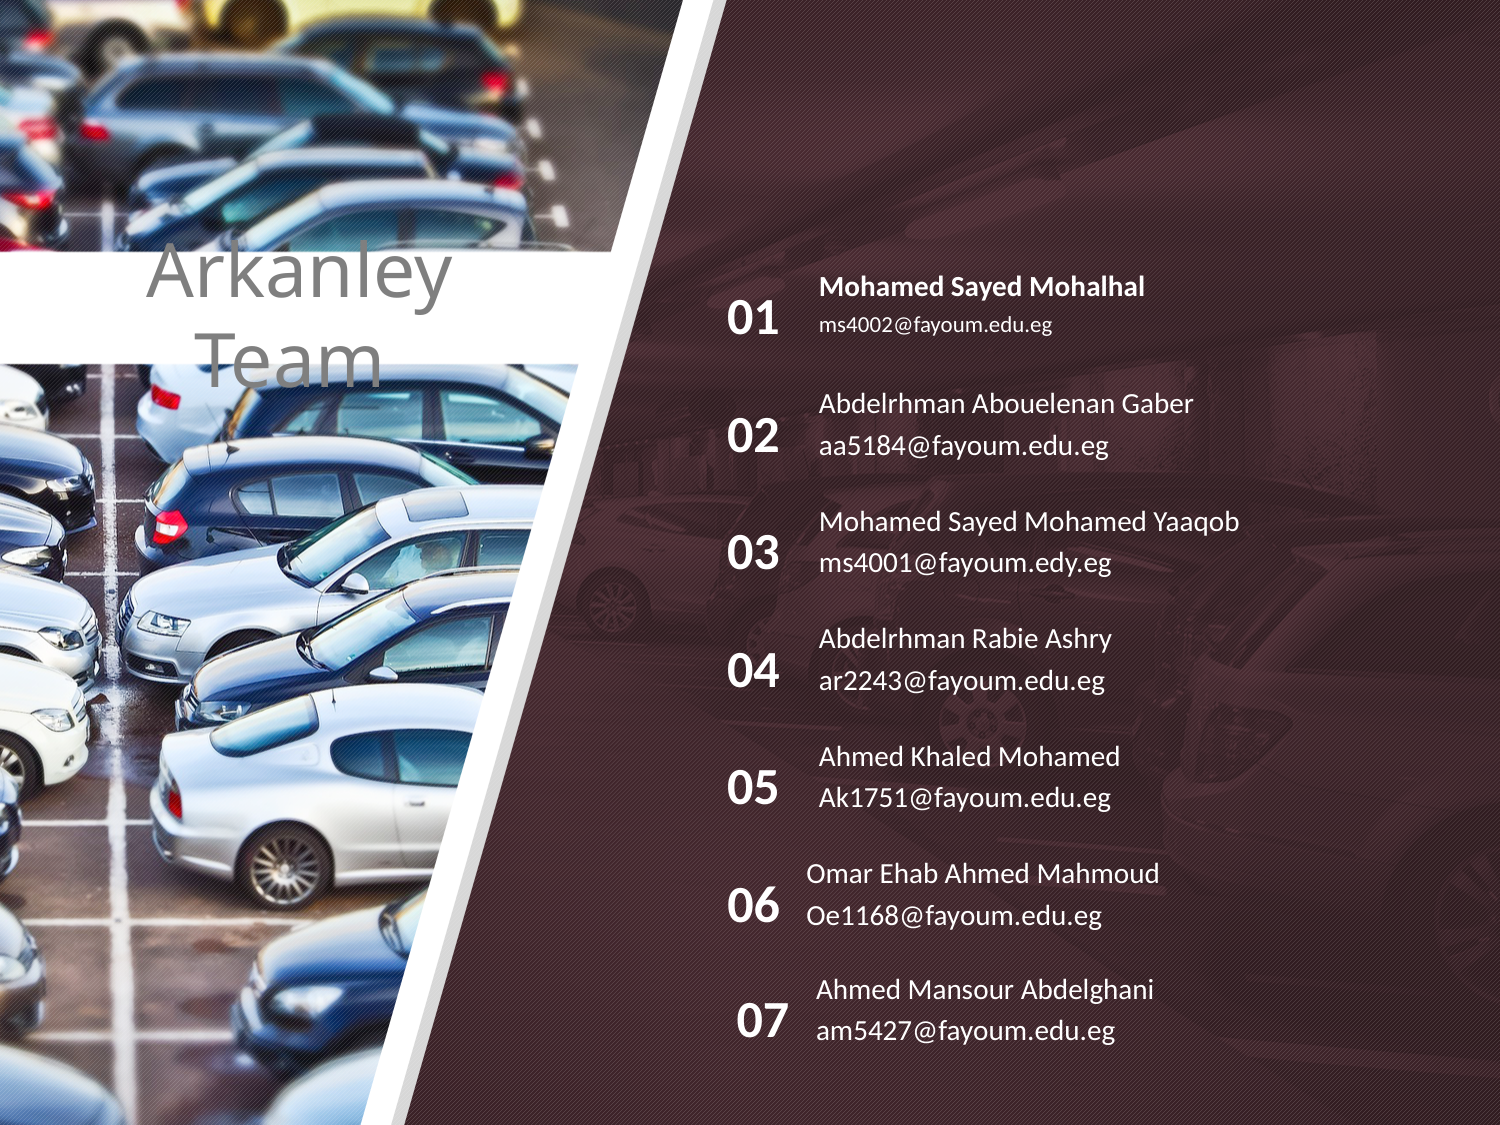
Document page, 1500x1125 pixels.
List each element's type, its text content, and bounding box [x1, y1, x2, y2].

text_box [711, 846, 1312, 942]
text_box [711, 259, 1325, 354]
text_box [711, 729, 1325, 824]
picture [0, 0, 1500, 1125]
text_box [711, 376, 1325, 472]
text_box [711, 494, 1325, 589]
text_box Arkanley Team [9, 215, 571, 411]
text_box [721, 962, 1322, 1057]
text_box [711, 611, 1325, 707]
